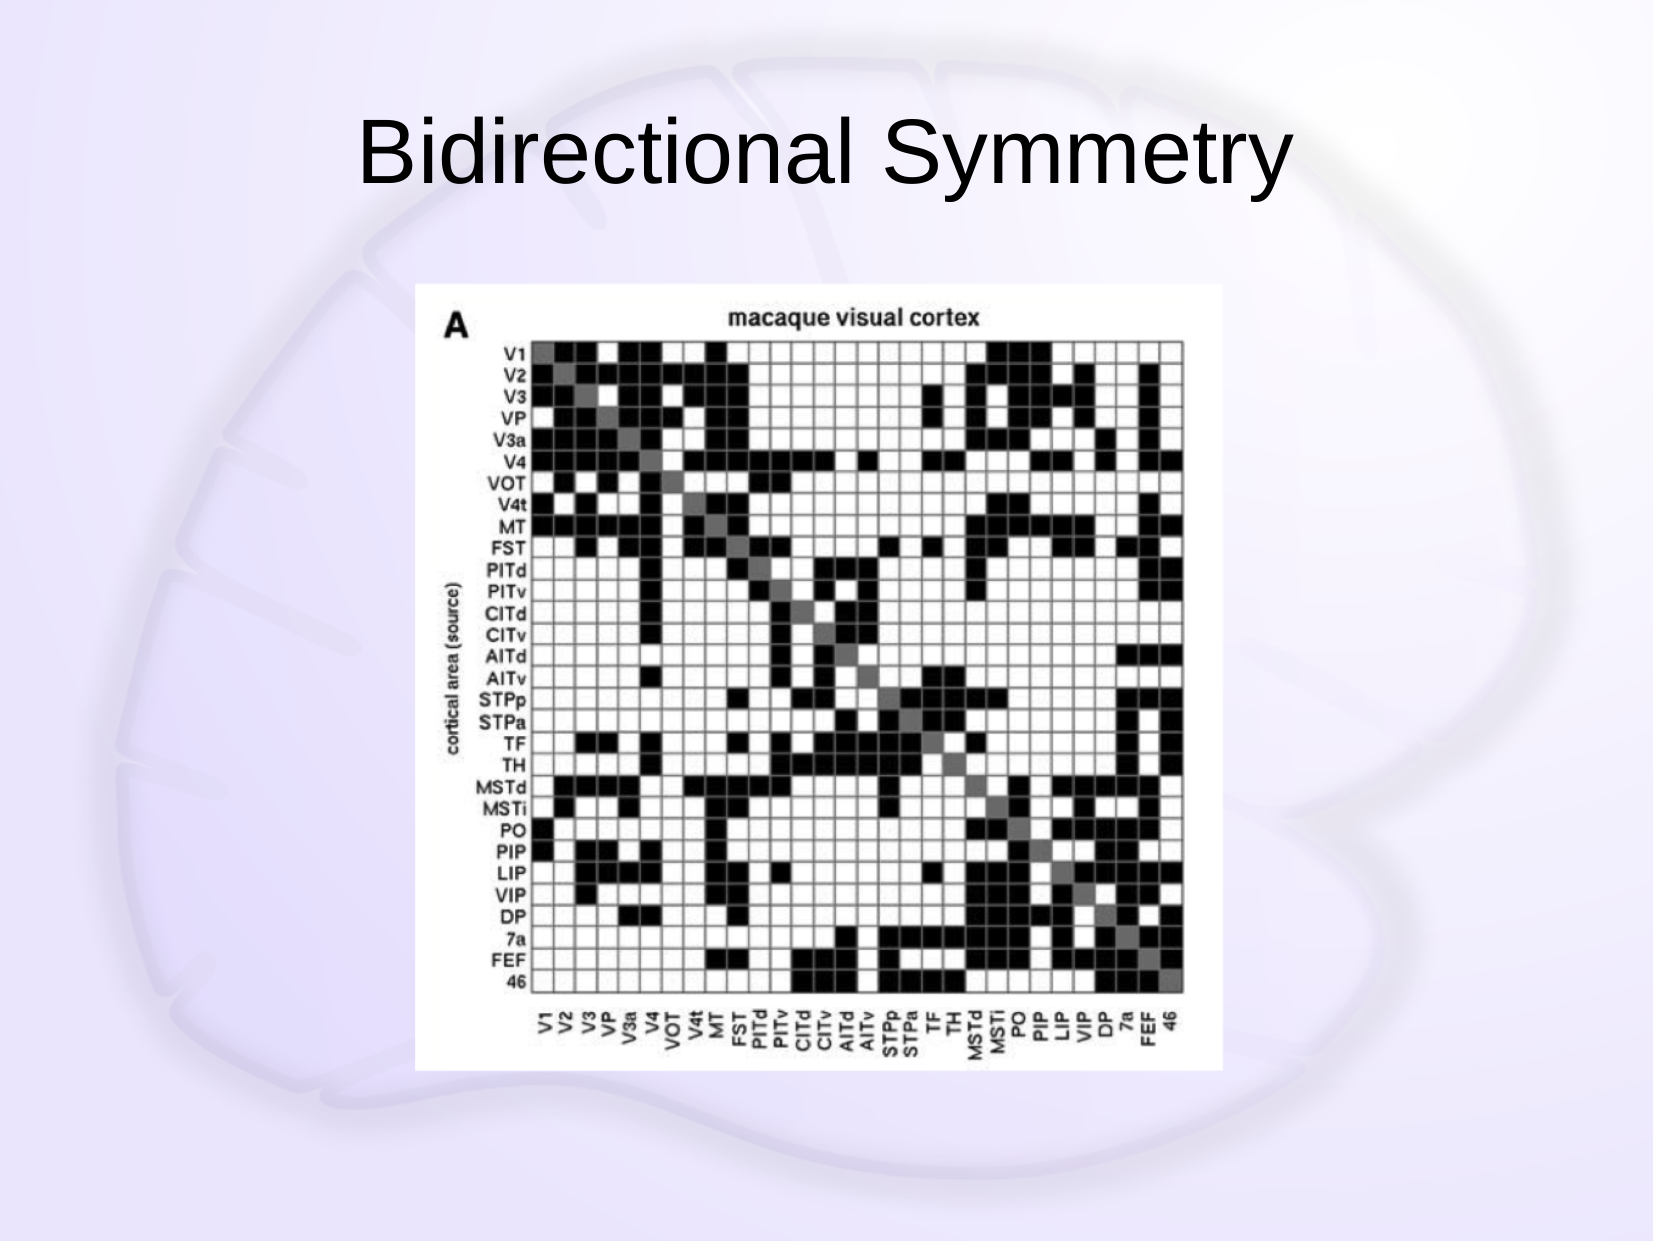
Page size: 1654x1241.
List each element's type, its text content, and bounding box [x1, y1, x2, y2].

picture [0, 0, 1654, 1241]
title Bidirectional Symmetry [82, 49, 1571, 257]
